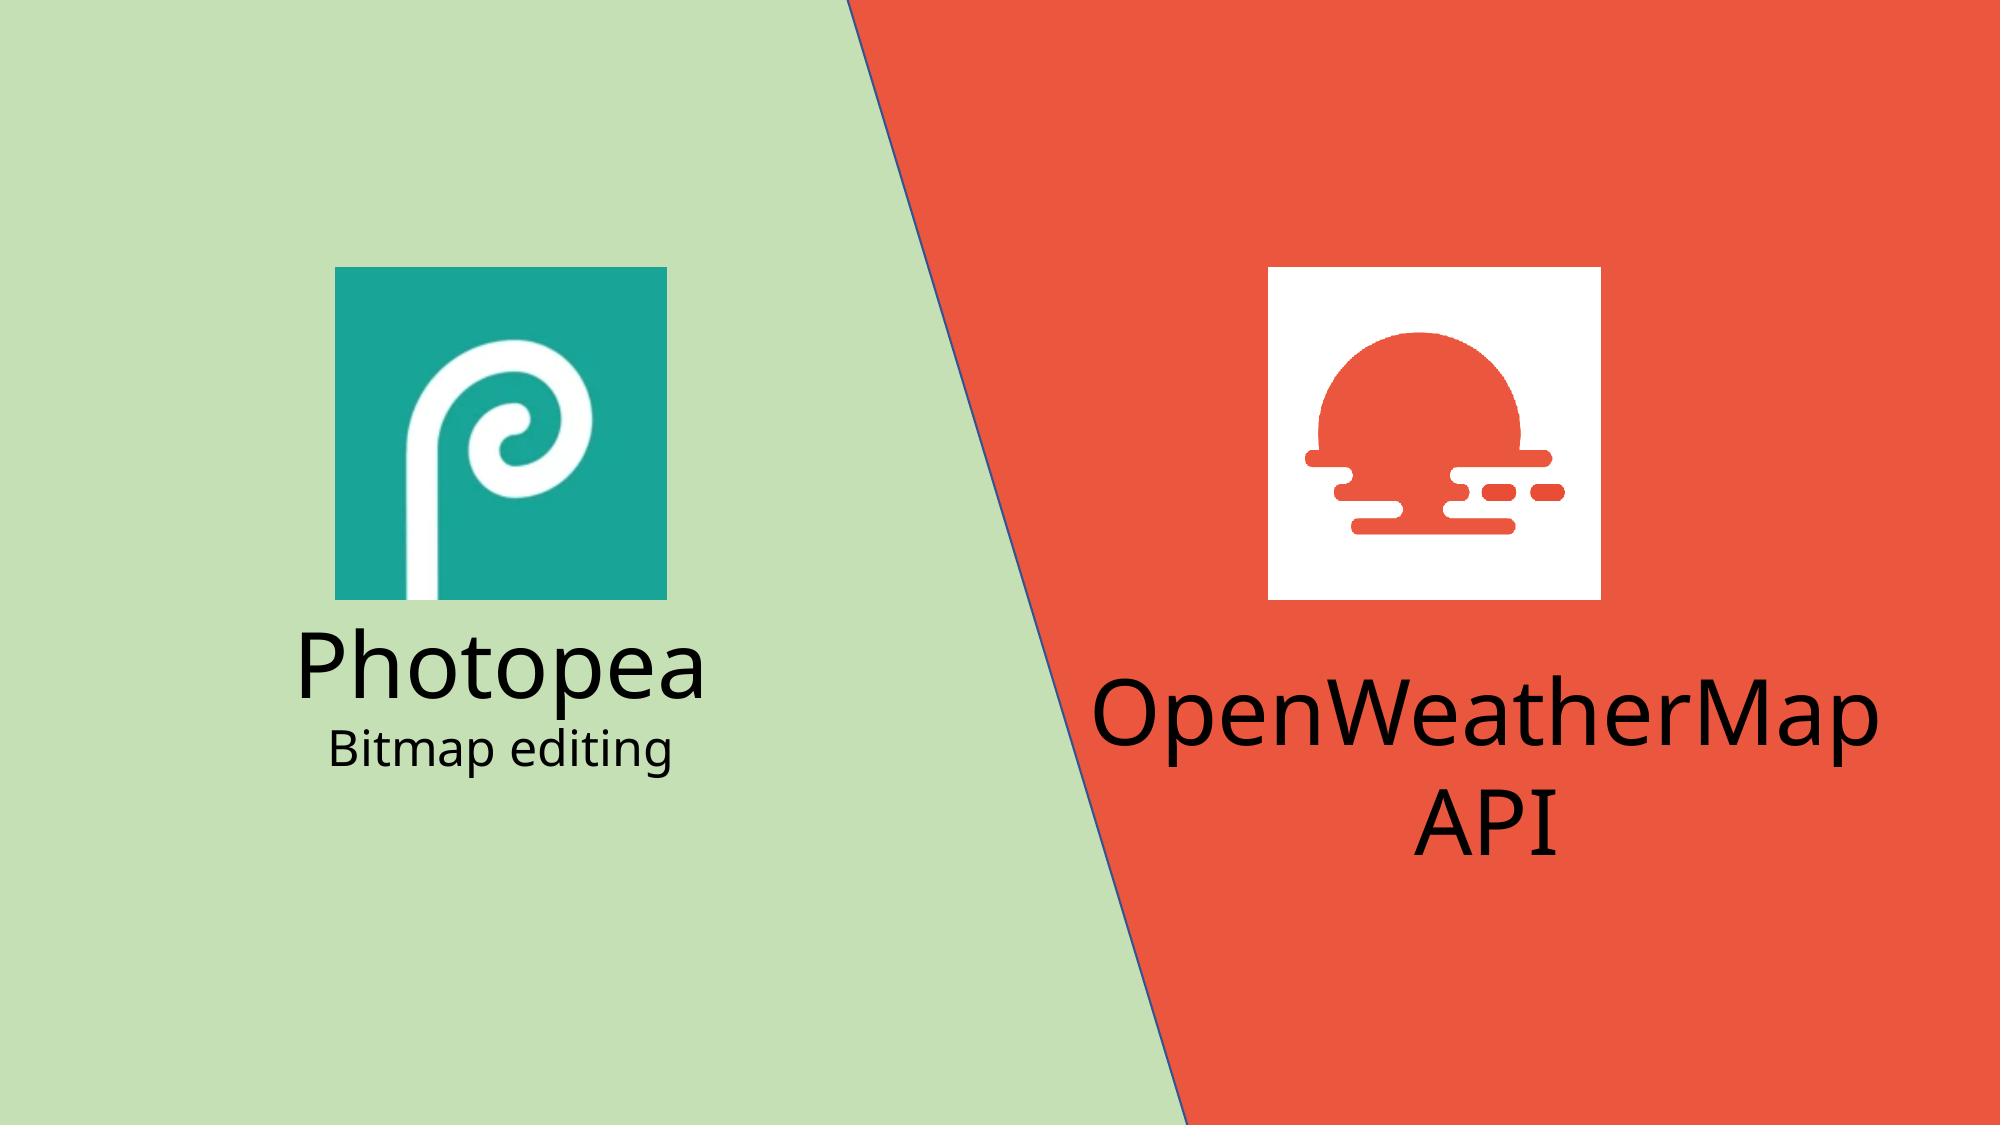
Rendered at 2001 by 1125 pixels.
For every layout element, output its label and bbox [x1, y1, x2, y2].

text_box [1026, 0, 2000, 1125]
text_box [0, 0, 1026, 1125]
